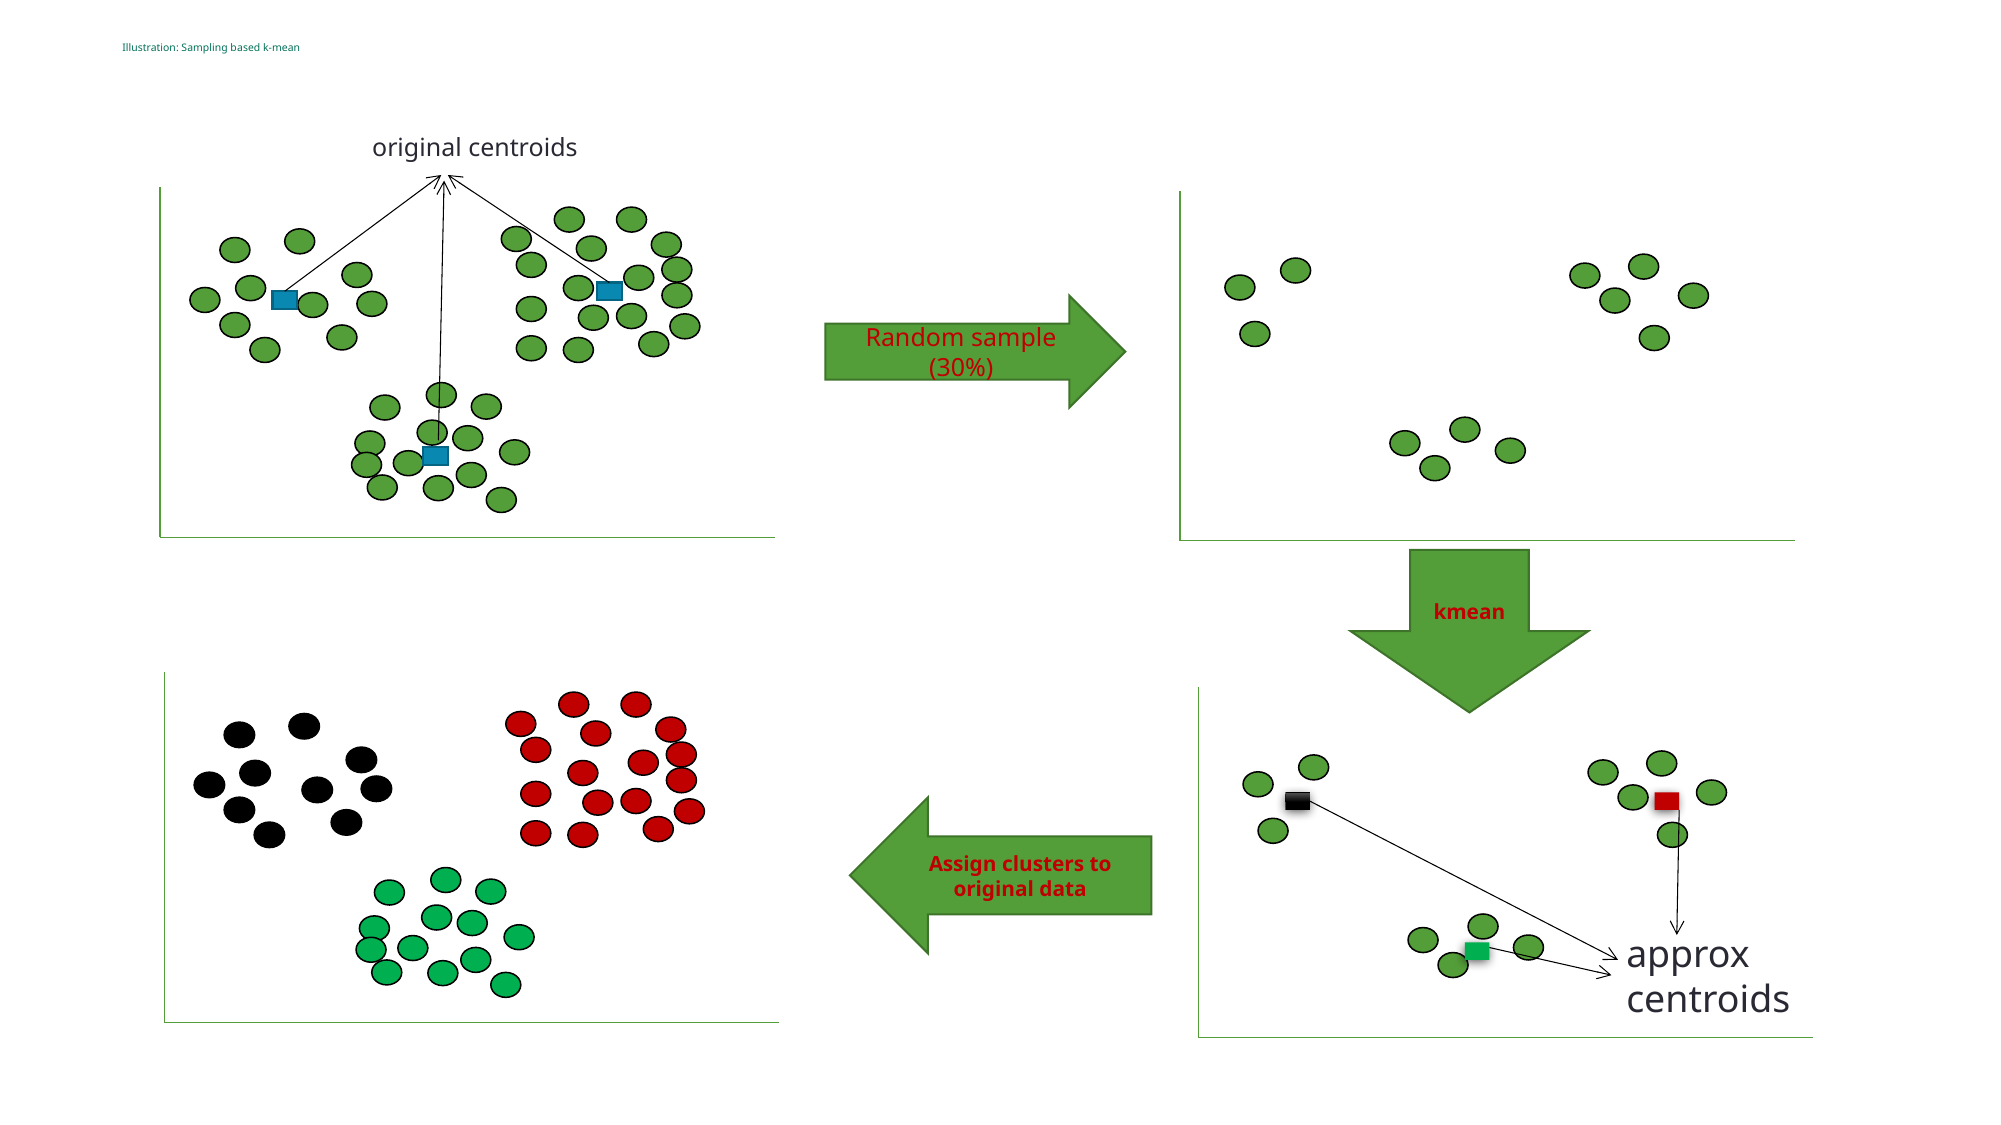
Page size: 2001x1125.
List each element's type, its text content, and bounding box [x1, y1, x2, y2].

text_box [1243, 771, 1274, 797]
text_box [1495, 438, 1526, 464]
text_box [374, 880, 405, 906]
text_box [1280, 258, 1311, 283]
text_box [499, 439, 530, 465]
text_box [563, 337, 594, 363]
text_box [438, 180, 445, 441]
text_box [558, 692, 589, 718]
text_box [1628, 254, 1659, 280]
text_box [516, 335, 547, 361]
text_box approx centroids [1611, 922, 1825, 1028]
text_box [1588, 759, 1619, 785]
text_box [520, 820, 551, 846]
text_box [1657, 822, 1676, 848]
text_box [219, 312, 250, 338]
text_box [393, 450, 423, 476]
text_box Random sample (30%) [824, 293, 1127, 411]
text_box [421, 905, 452, 931]
text_box [520, 781, 551, 807]
text_box [505, 711, 536, 737]
text_box [298, 292, 328, 318]
text_box [253, 821, 286, 849]
text_box [445, 382, 457, 408]
text_box [582, 790, 613, 816]
text_box [219, 237, 250, 263]
text_box [427, 960, 458, 986]
text_box [516, 296, 547, 322]
text_box [223, 796, 256, 824]
text_box [669, 313, 700, 339]
text_box [1285, 792, 1310, 810]
text_box [661, 282, 692, 308]
text_box [223, 721, 256, 749]
text_box [351, 452, 382, 478]
text_box [417, 420, 444, 446]
text_box [490, 972, 521, 998]
text_box [249, 337, 280, 363]
text_box [1298, 754, 1329, 780]
text_box [354, 430, 385, 455]
text_box [1438, 960, 1467, 978]
text_box [666, 767, 697, 793]
text_box [239, 759, 272, 787]
text_box [628, 750, 659, 776]
text_box [360, 775, 393, 803]
text_box [1618, 784, 1648, 810]
text_box [371, 959, 402, 985]
text_box [330, 808, 363, 836]
text_box [397, 935, 428, 961]
title Illustration: Sampling based k-mean [107, 24, 1728, 75]
text_box [326, 324, 357, 350]
text_box [456, 462, 487, 488]
text_box [520, 737, 551, 763]
text_box [638, 331, 669, 357]
text_box [504, 924, 535, 950]
text_box [643, 816, 674, 842]
text_box [567, 760, 598, 786]
text_box [578, 305, 609, 331]
text_box [567, 822, 598, 848]
text_box Assign clusters to original data [848, 794, 1153, 956]
text_box [616, 303, 647, 329]
text_box [655, 717, 686, 743]
text_box [1696, 780, 1727, 805]
text_box [422, 446, 449, 466]
text_box [288, 712, 321, 740]
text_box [447, 174, 610, 283]
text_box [1676, 809, 1680, 936]
text_box [271, 290, 298, 310]
text_box [345, 746, 378, 774]
text_box [621, 788, 652, 814]
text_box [1310, 801, 1619, 960]
text_box [471, 394, 502, 420]
text_box [486, 487, 517, 513]
text_box [367, 474, 398, 500]
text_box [284, 174, 442, 292]
text_box [616, 207, 647, 233]
text_box [193, 771, 226, 799]
text_box original centroids [357, 123, 593, 169]
text_box [661, 257, 692, 283]
text_box [189, 287, 220, 313]
text_box [1569, 263, 1600, 289]
text_box [666, 742, 697, 768]
text_box [1224, 275, 1255, 300]
text_box [369, 395, 400, 421]
text_box [359, 915, 390, 940]
text_box [301, 776, 334, 804]
text_box kmean [1347, 548, 1592, 714]
text_box [1599, 288, 1630, 314]
text_box [1389, 430, 1420, 456]
text_box [580, 721, 611, 746]
text_box [452, 425, 483, 451]
text_box [1239, 321, 1270, 347]
text_box [356, 937, 387, 963]
text_box [430, 867, 461, 893]
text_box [1489, 947, 1612, 976]
text_box [460, 947, 491, 973]
text_box [1449, 417, 1480, 443]
text_box [423, 475, 454, 501]
text_box [1419, 455, 1450, 481]
text_box [1639, 325, 1670, 351]
text_box [1678, 283, 1709, 309]
text_box [623, 265, 654, 291]
text_box [475, 879, 506, 905]
text_box [1646, 750, 1677, 776]
text_box [651, 232, 682, 258]
text_box [596, 281, 623, 301]
text_box [563, 283, 594, 301]
text_box [356, 292, 387, 317]
text_box [1654, 792, 1680, 810]
text_box [457, 910, 488, 936]
text_box [621, 692, 652, 718]
text_box [1258, 818, 1289, 844]
text_box [426, 382, 438, 408]
text_box [674, 798, 705, 824]
text_box [235, 275, 266, 301]
text_box [1680, 824, 1688, 846]
